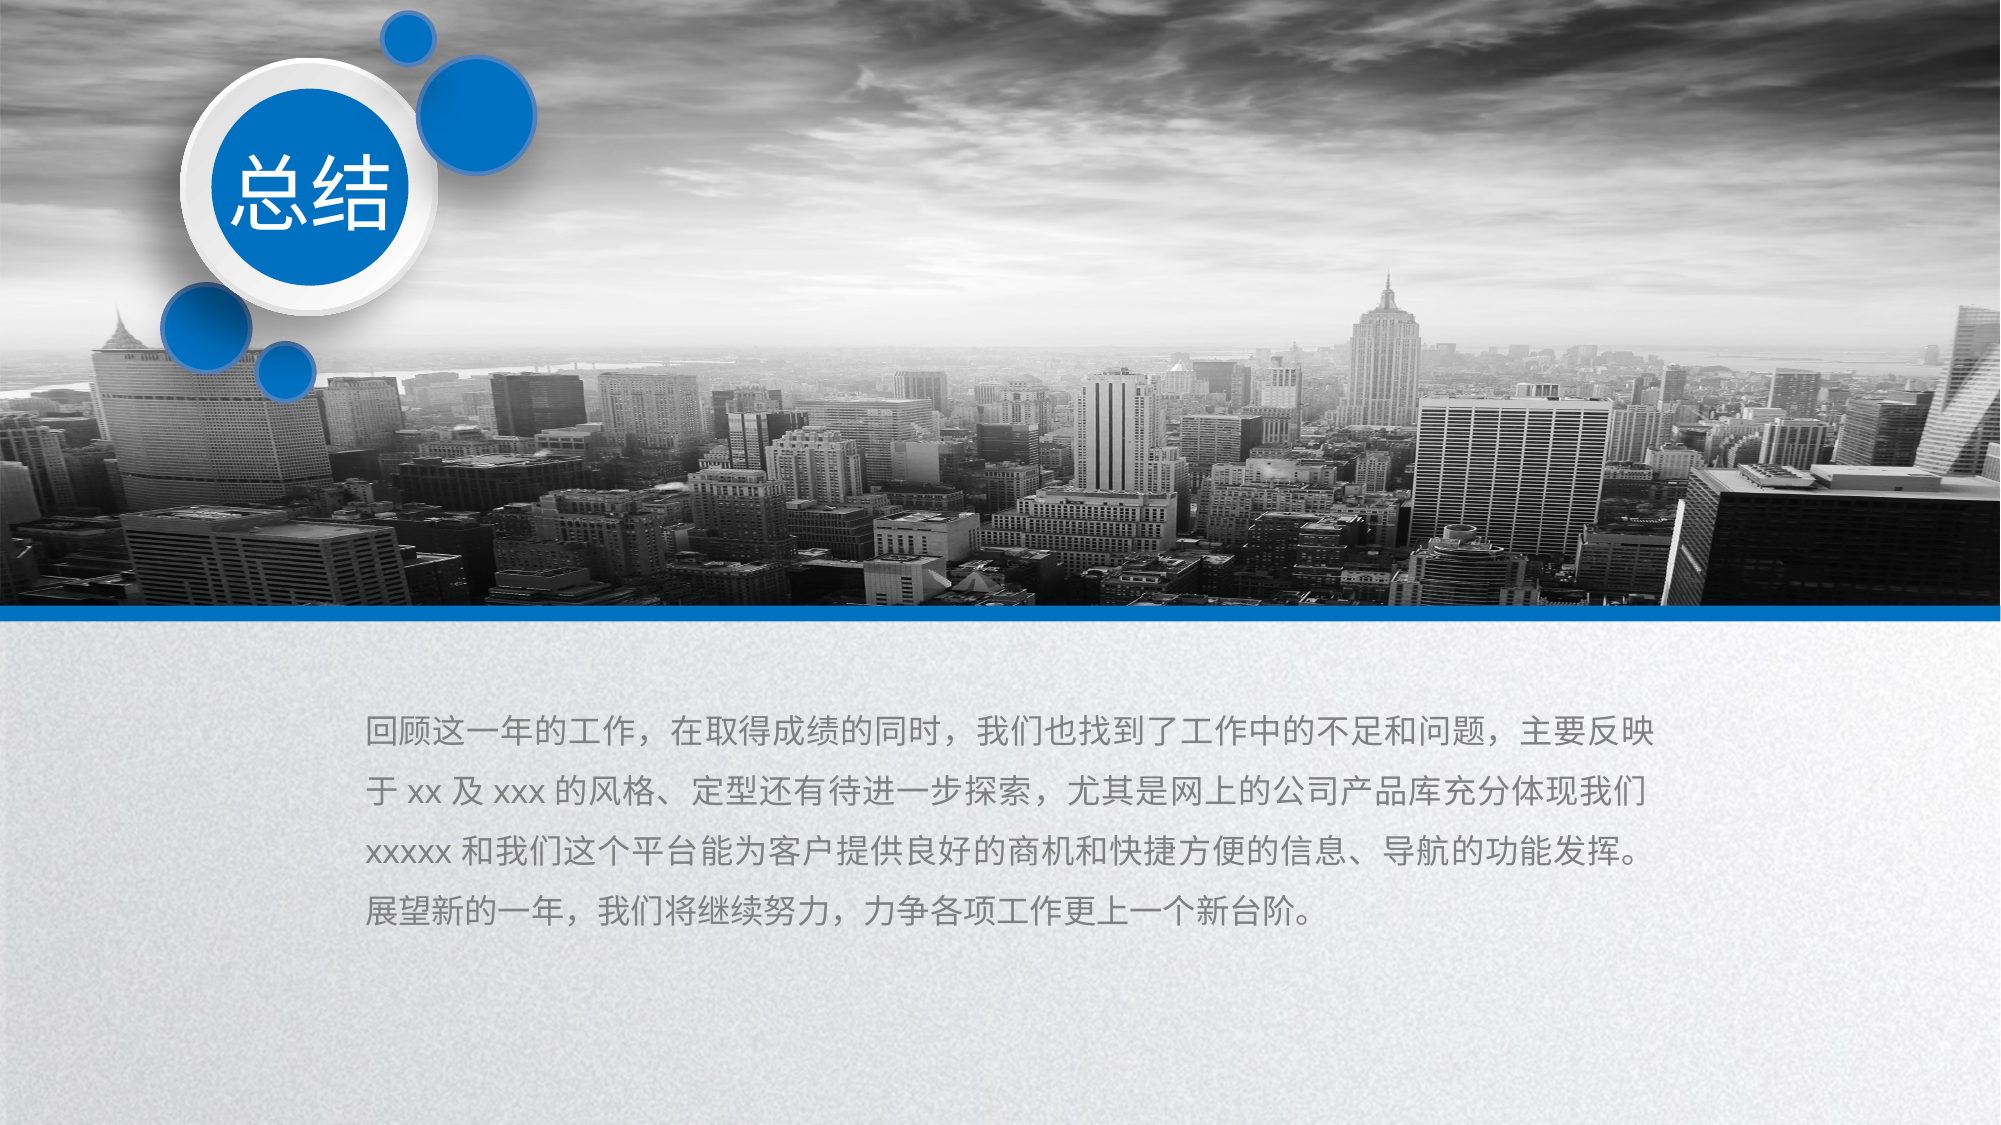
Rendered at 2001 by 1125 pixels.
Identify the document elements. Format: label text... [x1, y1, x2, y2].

picture [0, 0, 2001, 616]
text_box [179, 57, 439, 317]
picture [0, 624, 2001, 1125]
text_box 回顾这一年的工作，在取得成绩的同时，我们也找到了工作中的不足和问题，主要反映于xx及xxx的风格、定型还有待进一步探索，尤其是网上的公司产品库充分体现我们xxxxx和我们这个平台能为客户提供良好的商机和快捷方便的信息、导航的功能发挥。展望新的一年，我们将继续努力，力争各项工作更上一个新台阶。 [350, 682, 1670, 938]
